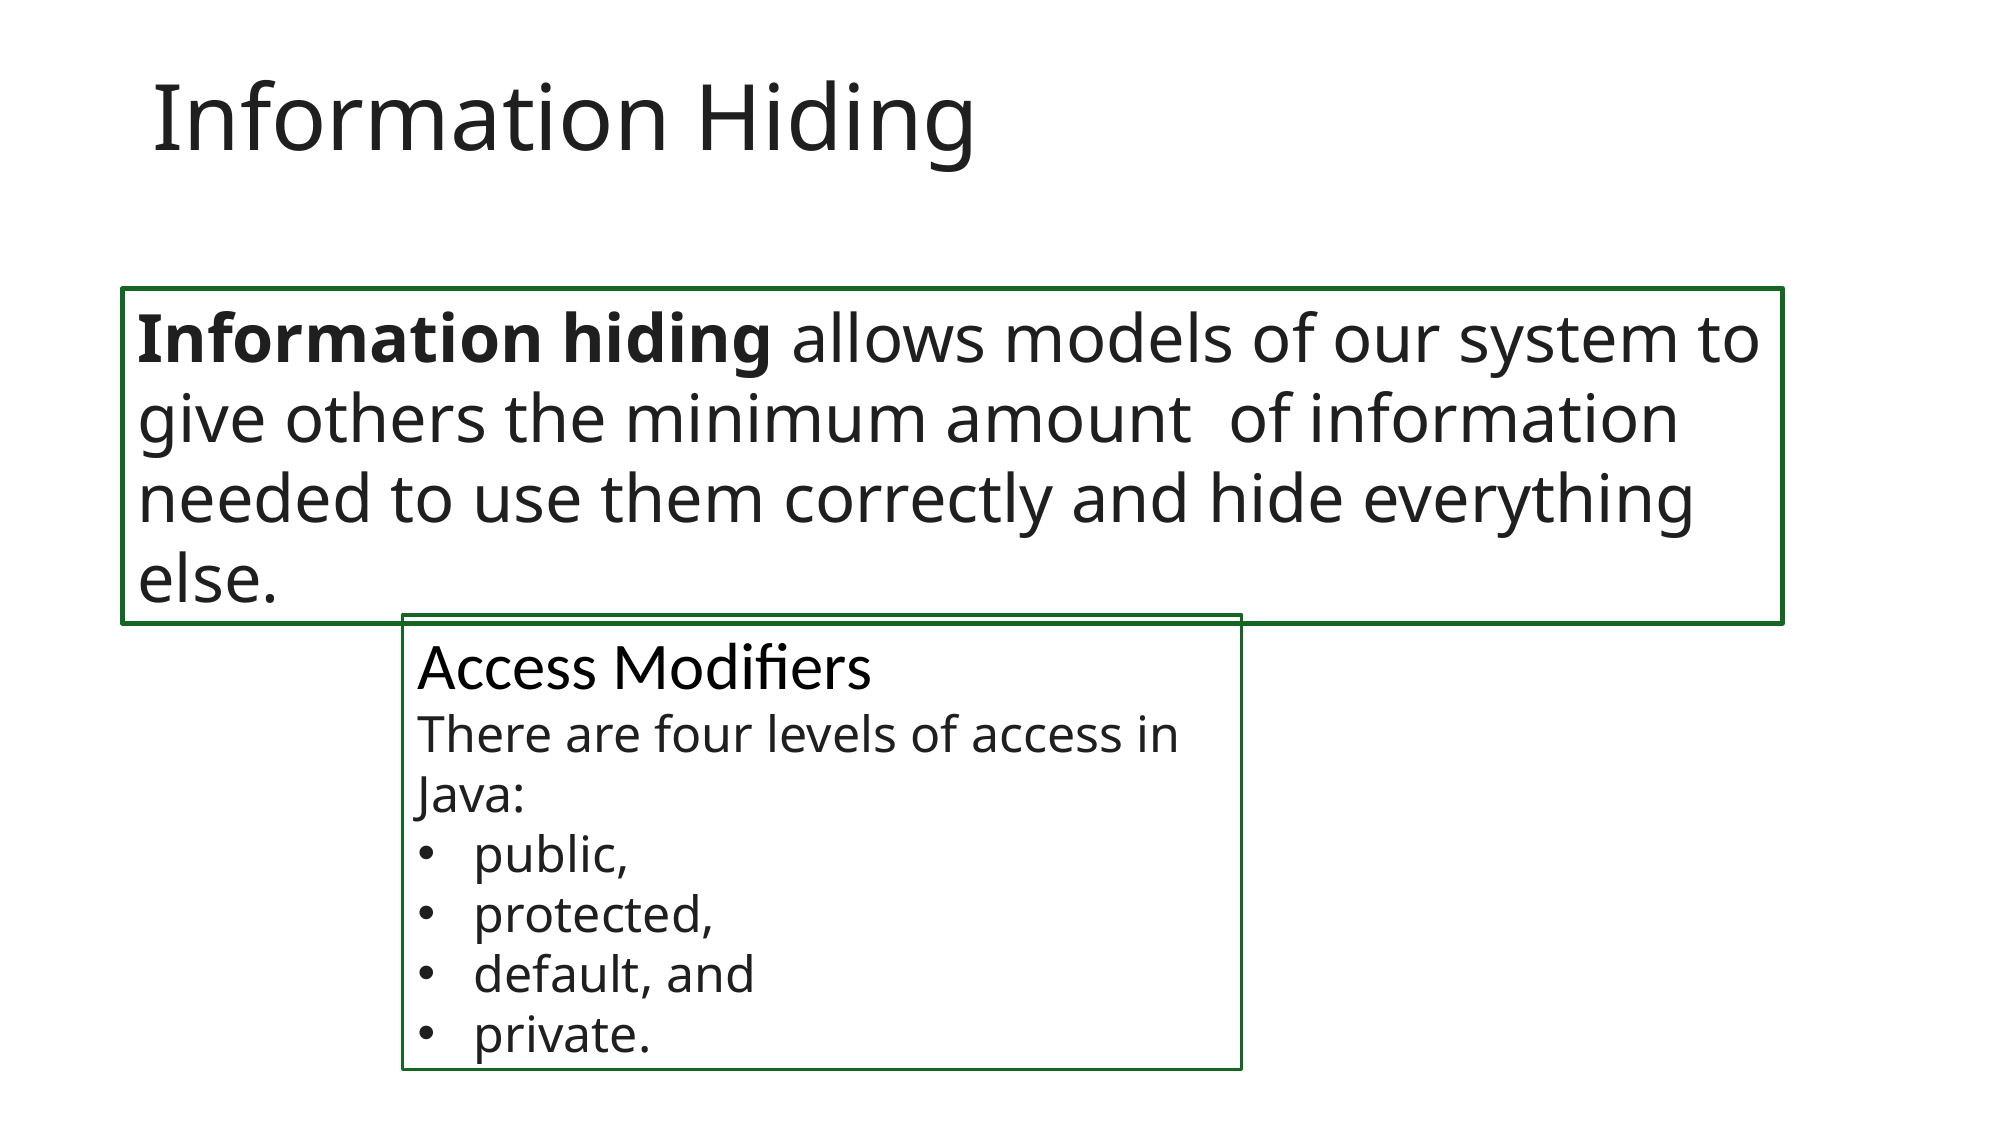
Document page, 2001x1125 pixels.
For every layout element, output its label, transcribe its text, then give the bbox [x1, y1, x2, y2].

text_box Access Modifiers There are four levels of access in Java: public, protected, default, and private. [402, 614, 1242, 1070]
title Information Hiding [137, 59, 1863, 183]
text_box Information hiding allows models of our system to give others the minimum amount of information needed to use them correctly and hide everything else. [122, 288, 1783, 624]
